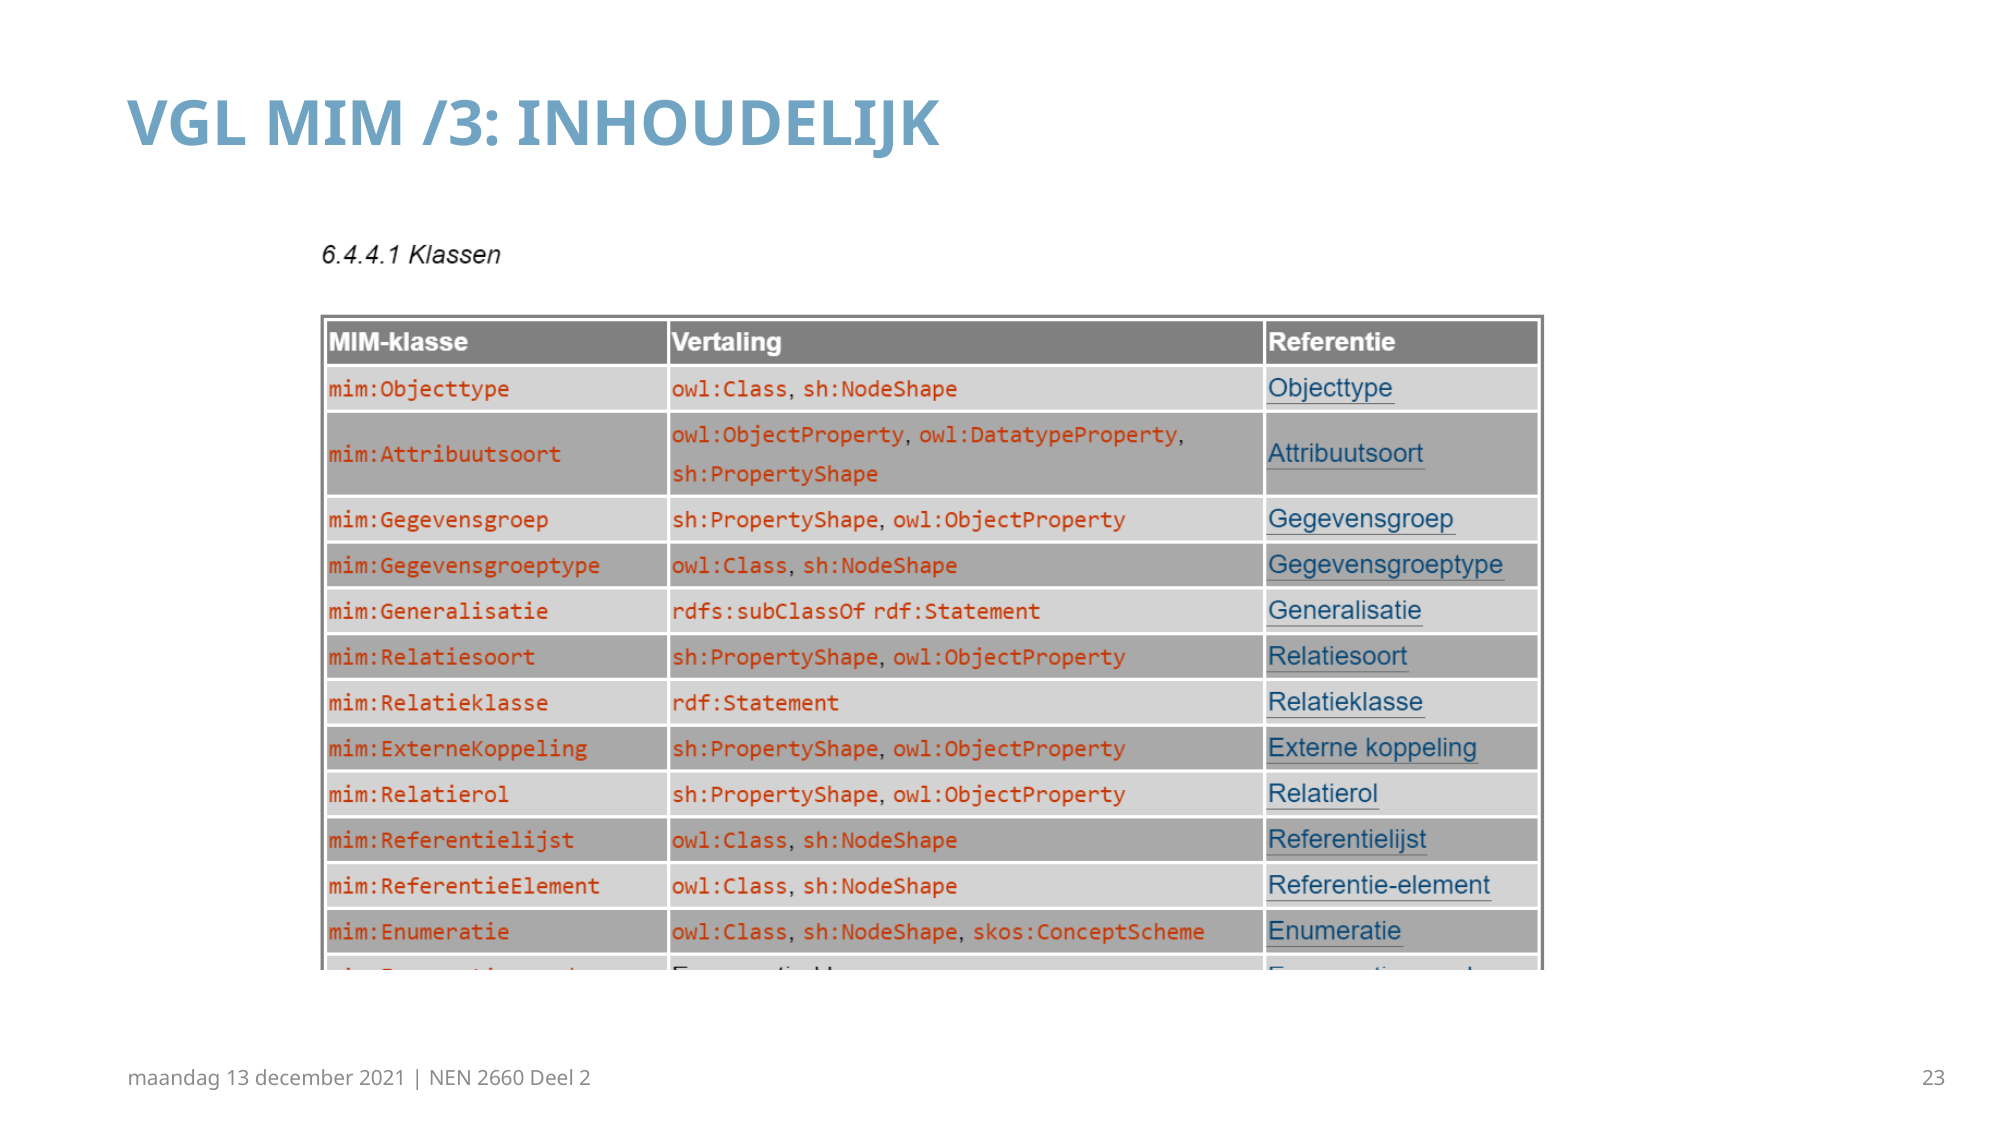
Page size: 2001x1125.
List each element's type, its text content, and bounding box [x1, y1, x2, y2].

title VGL MIM /3: inhoudelijk [127, 101, 1904, 146]
footer maandag 13 december 2021 | NEN 2660 Deel 2 [127, 1063, 1000, 1094]
picture [301, 233, 1567, 970]
slide_number 23 [1907, 1063, 1977, 1094]
